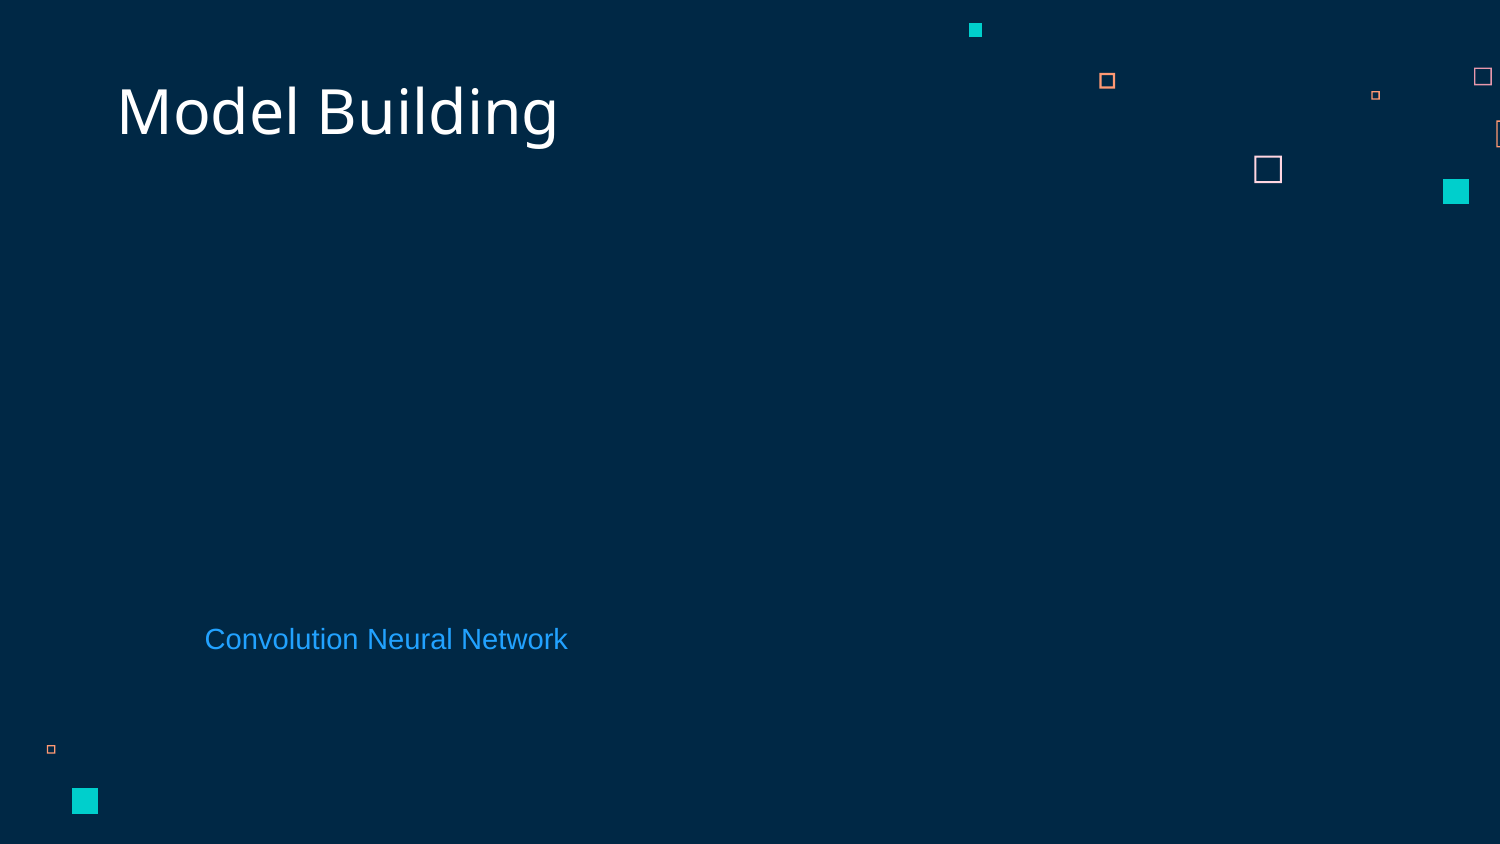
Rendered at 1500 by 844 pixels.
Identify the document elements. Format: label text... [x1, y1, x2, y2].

title Model Building [101, 67, 853, 163]
text_box Convolution Neural Network [189, 612, 870, 663]
